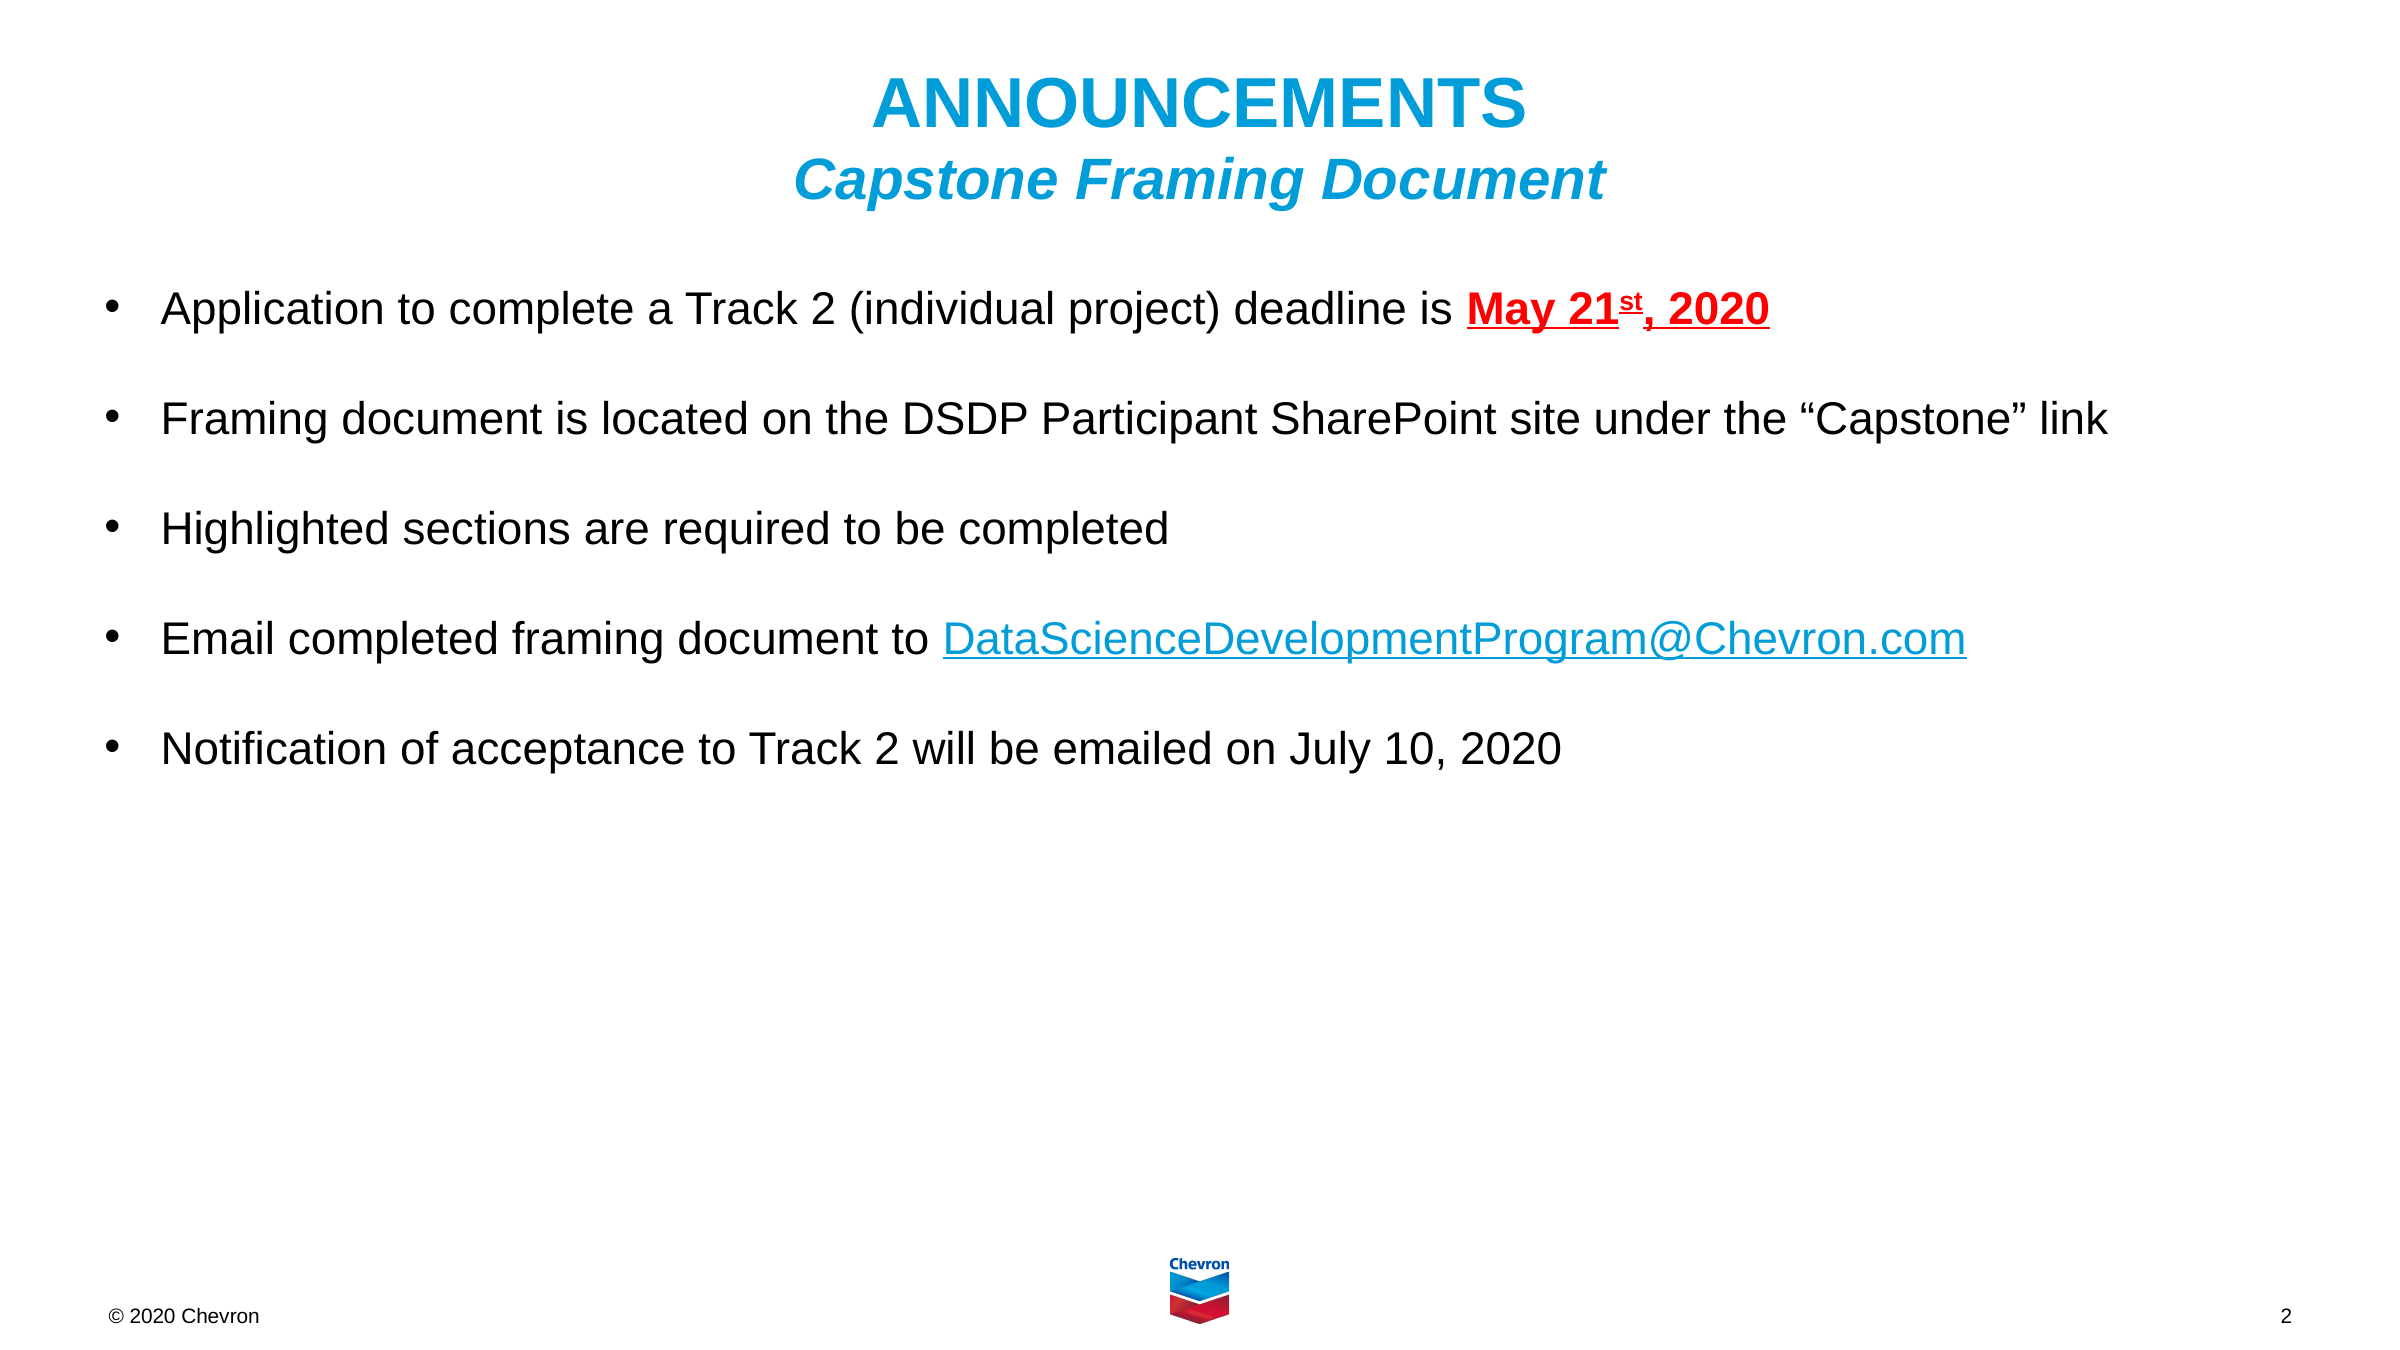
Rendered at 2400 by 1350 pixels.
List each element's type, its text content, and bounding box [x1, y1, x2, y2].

picture [1150, 1238, 1249, 1344]
text_box Application to complete a Track 2 (individual project) deadline is May 21st, 2020 Framing document is located on the DSDP Participant SharePoint site under the “Capstone” link Highlighted sections are required to be completed Email completed framing document to DataScienceDevelopmentProgram@Chevron.com Notification of acceptance to Track 2 will be emailed on July 10, 2020 [89, 271, 2359, 781]
title ANNOUNCEMENTS Capstone Framing Document [108, 47, 2292, 217]
